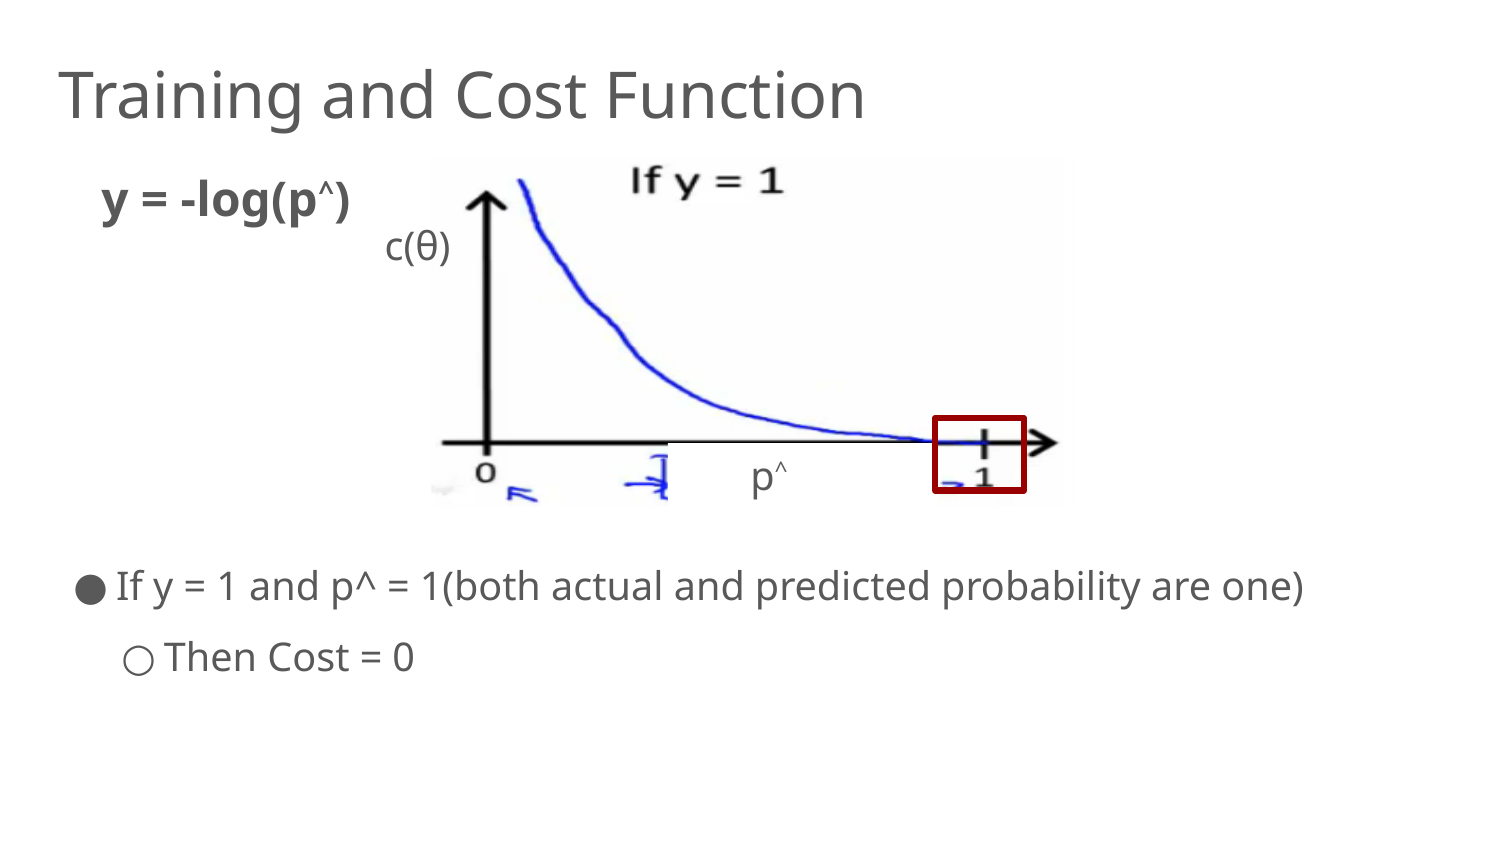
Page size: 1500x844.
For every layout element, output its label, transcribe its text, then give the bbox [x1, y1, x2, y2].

text_box Training and Cost Function [58, 36, 1442, 138]
text_box If y = 1 and p^ = 1(both actual and predicted probability are one) Then Cost = 0 [58, 527, 1442, 766]
text_box c(θ) [353, 228, 425, 261]
text_box y = -log(p^) [69, 152, 383, 214]
picture [430, 147, 1075, 507]
